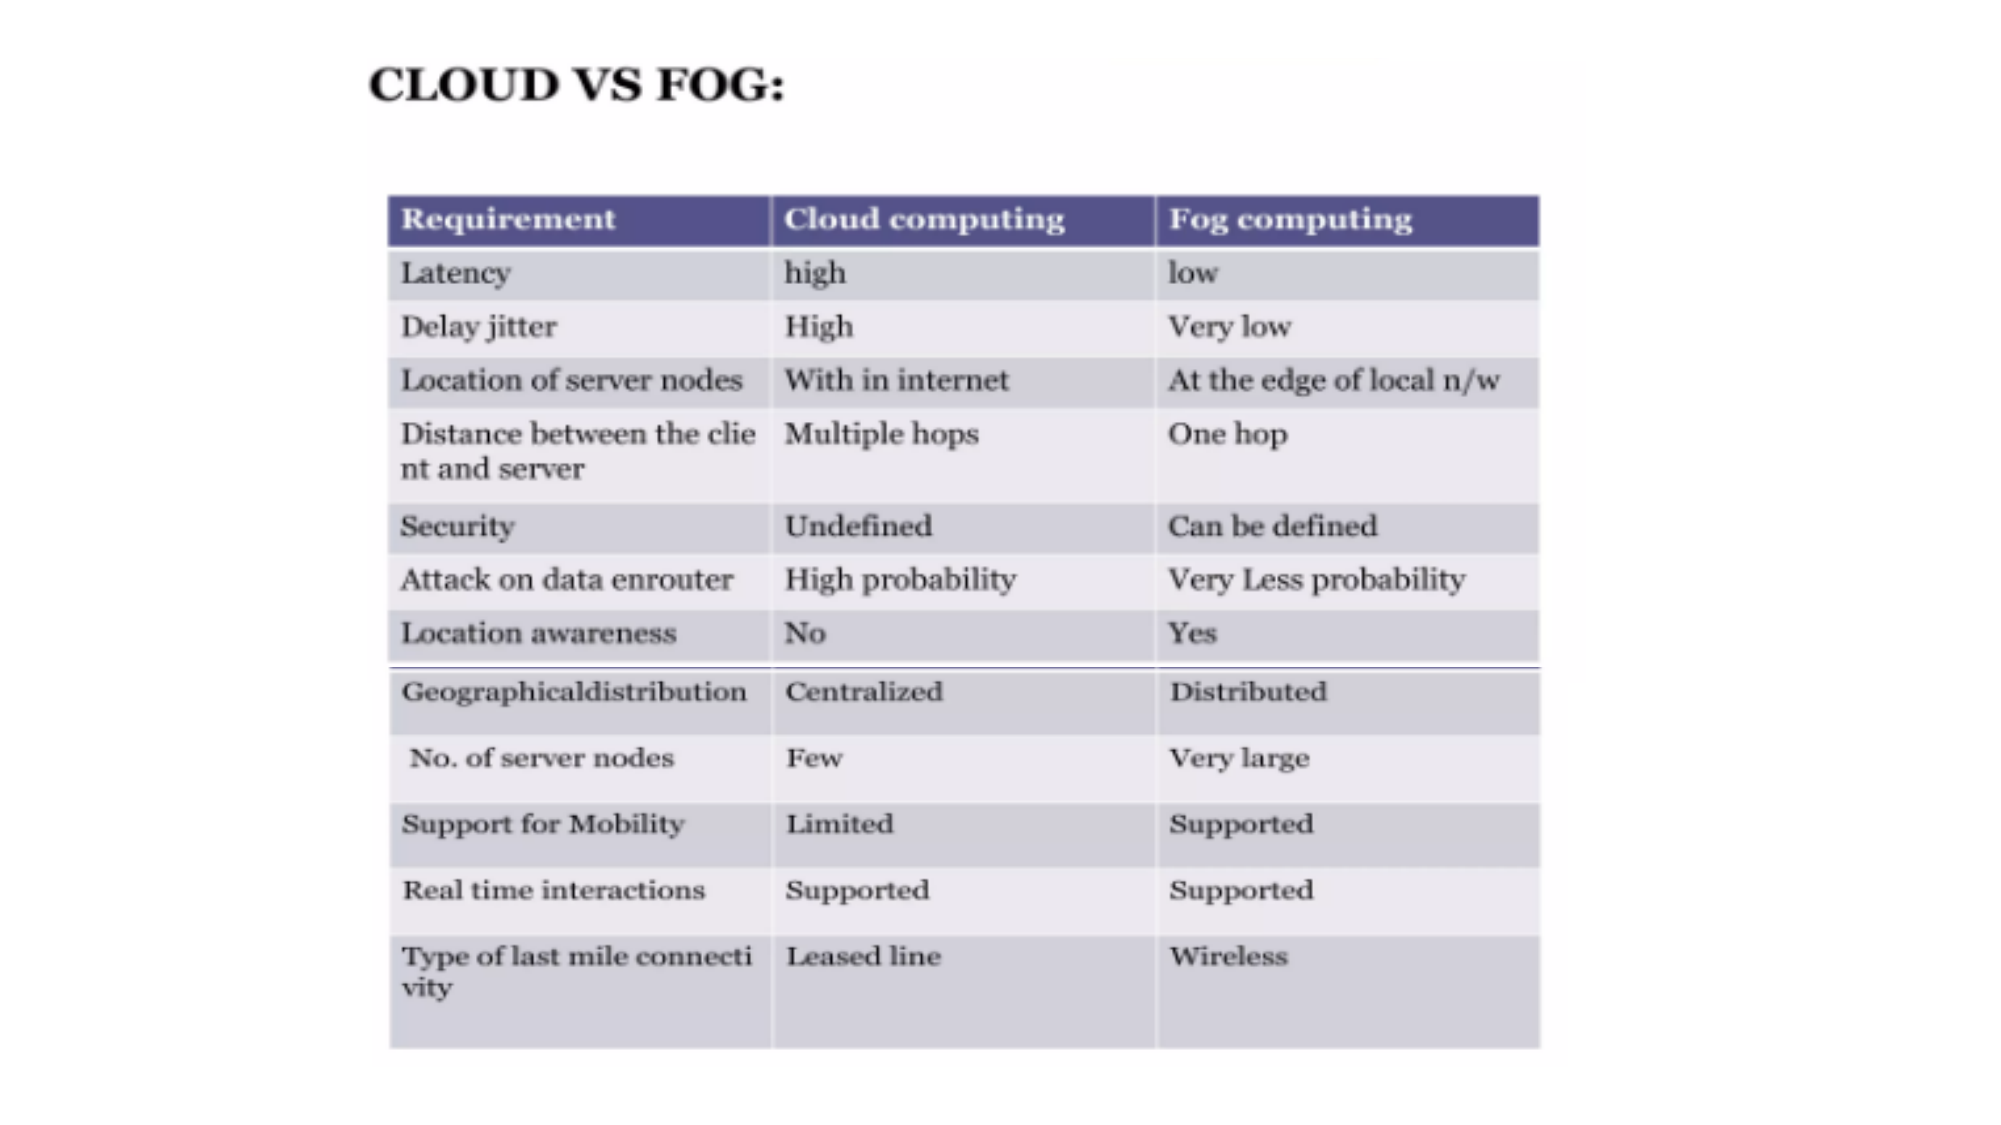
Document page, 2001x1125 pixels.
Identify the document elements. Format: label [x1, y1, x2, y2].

picture [367, 58, 1586, 1067]
